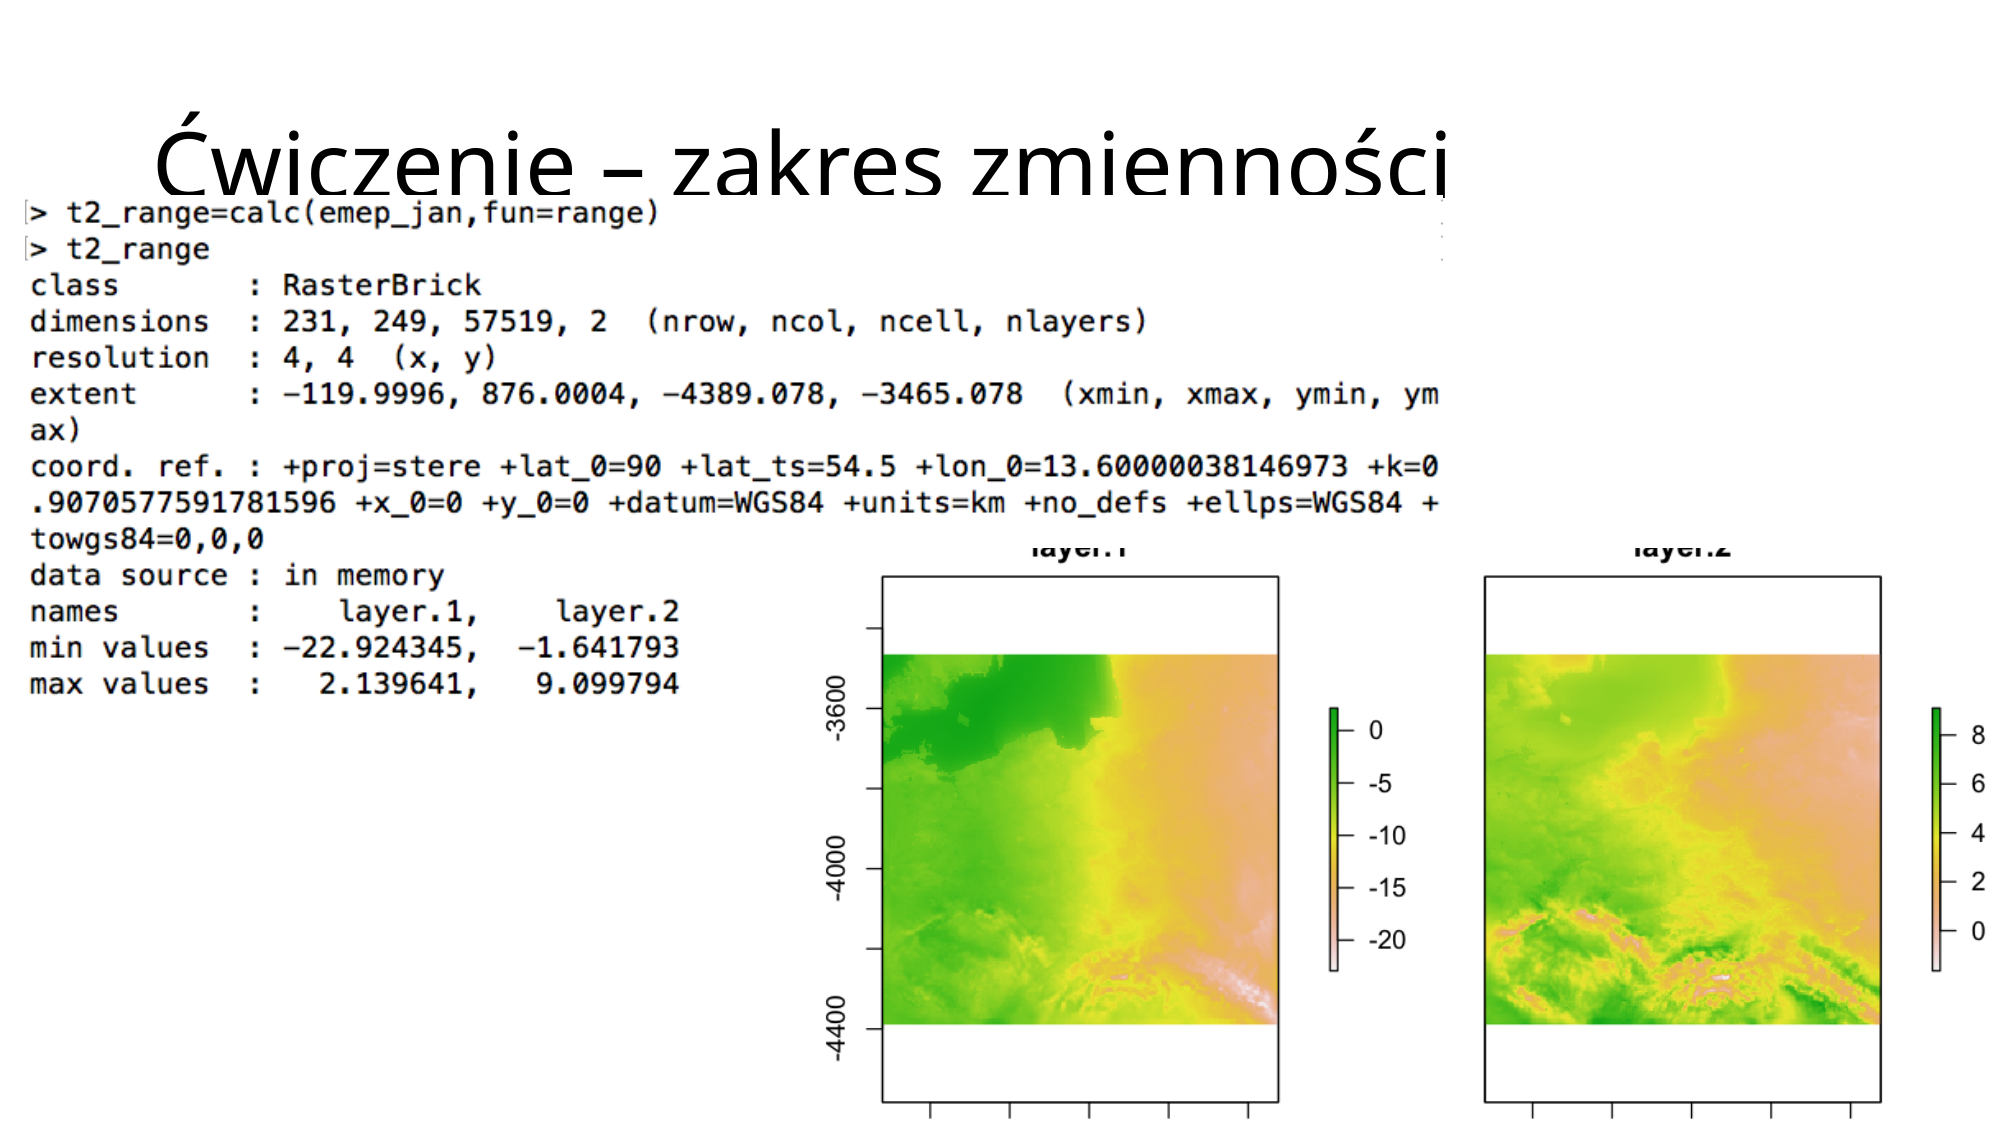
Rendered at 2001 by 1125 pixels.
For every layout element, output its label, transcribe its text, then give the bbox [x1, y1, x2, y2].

picture [24, 195, 2000, 1125]
title Ćwiczenie – zakres zmienności [137, 59, 1863, 278]
